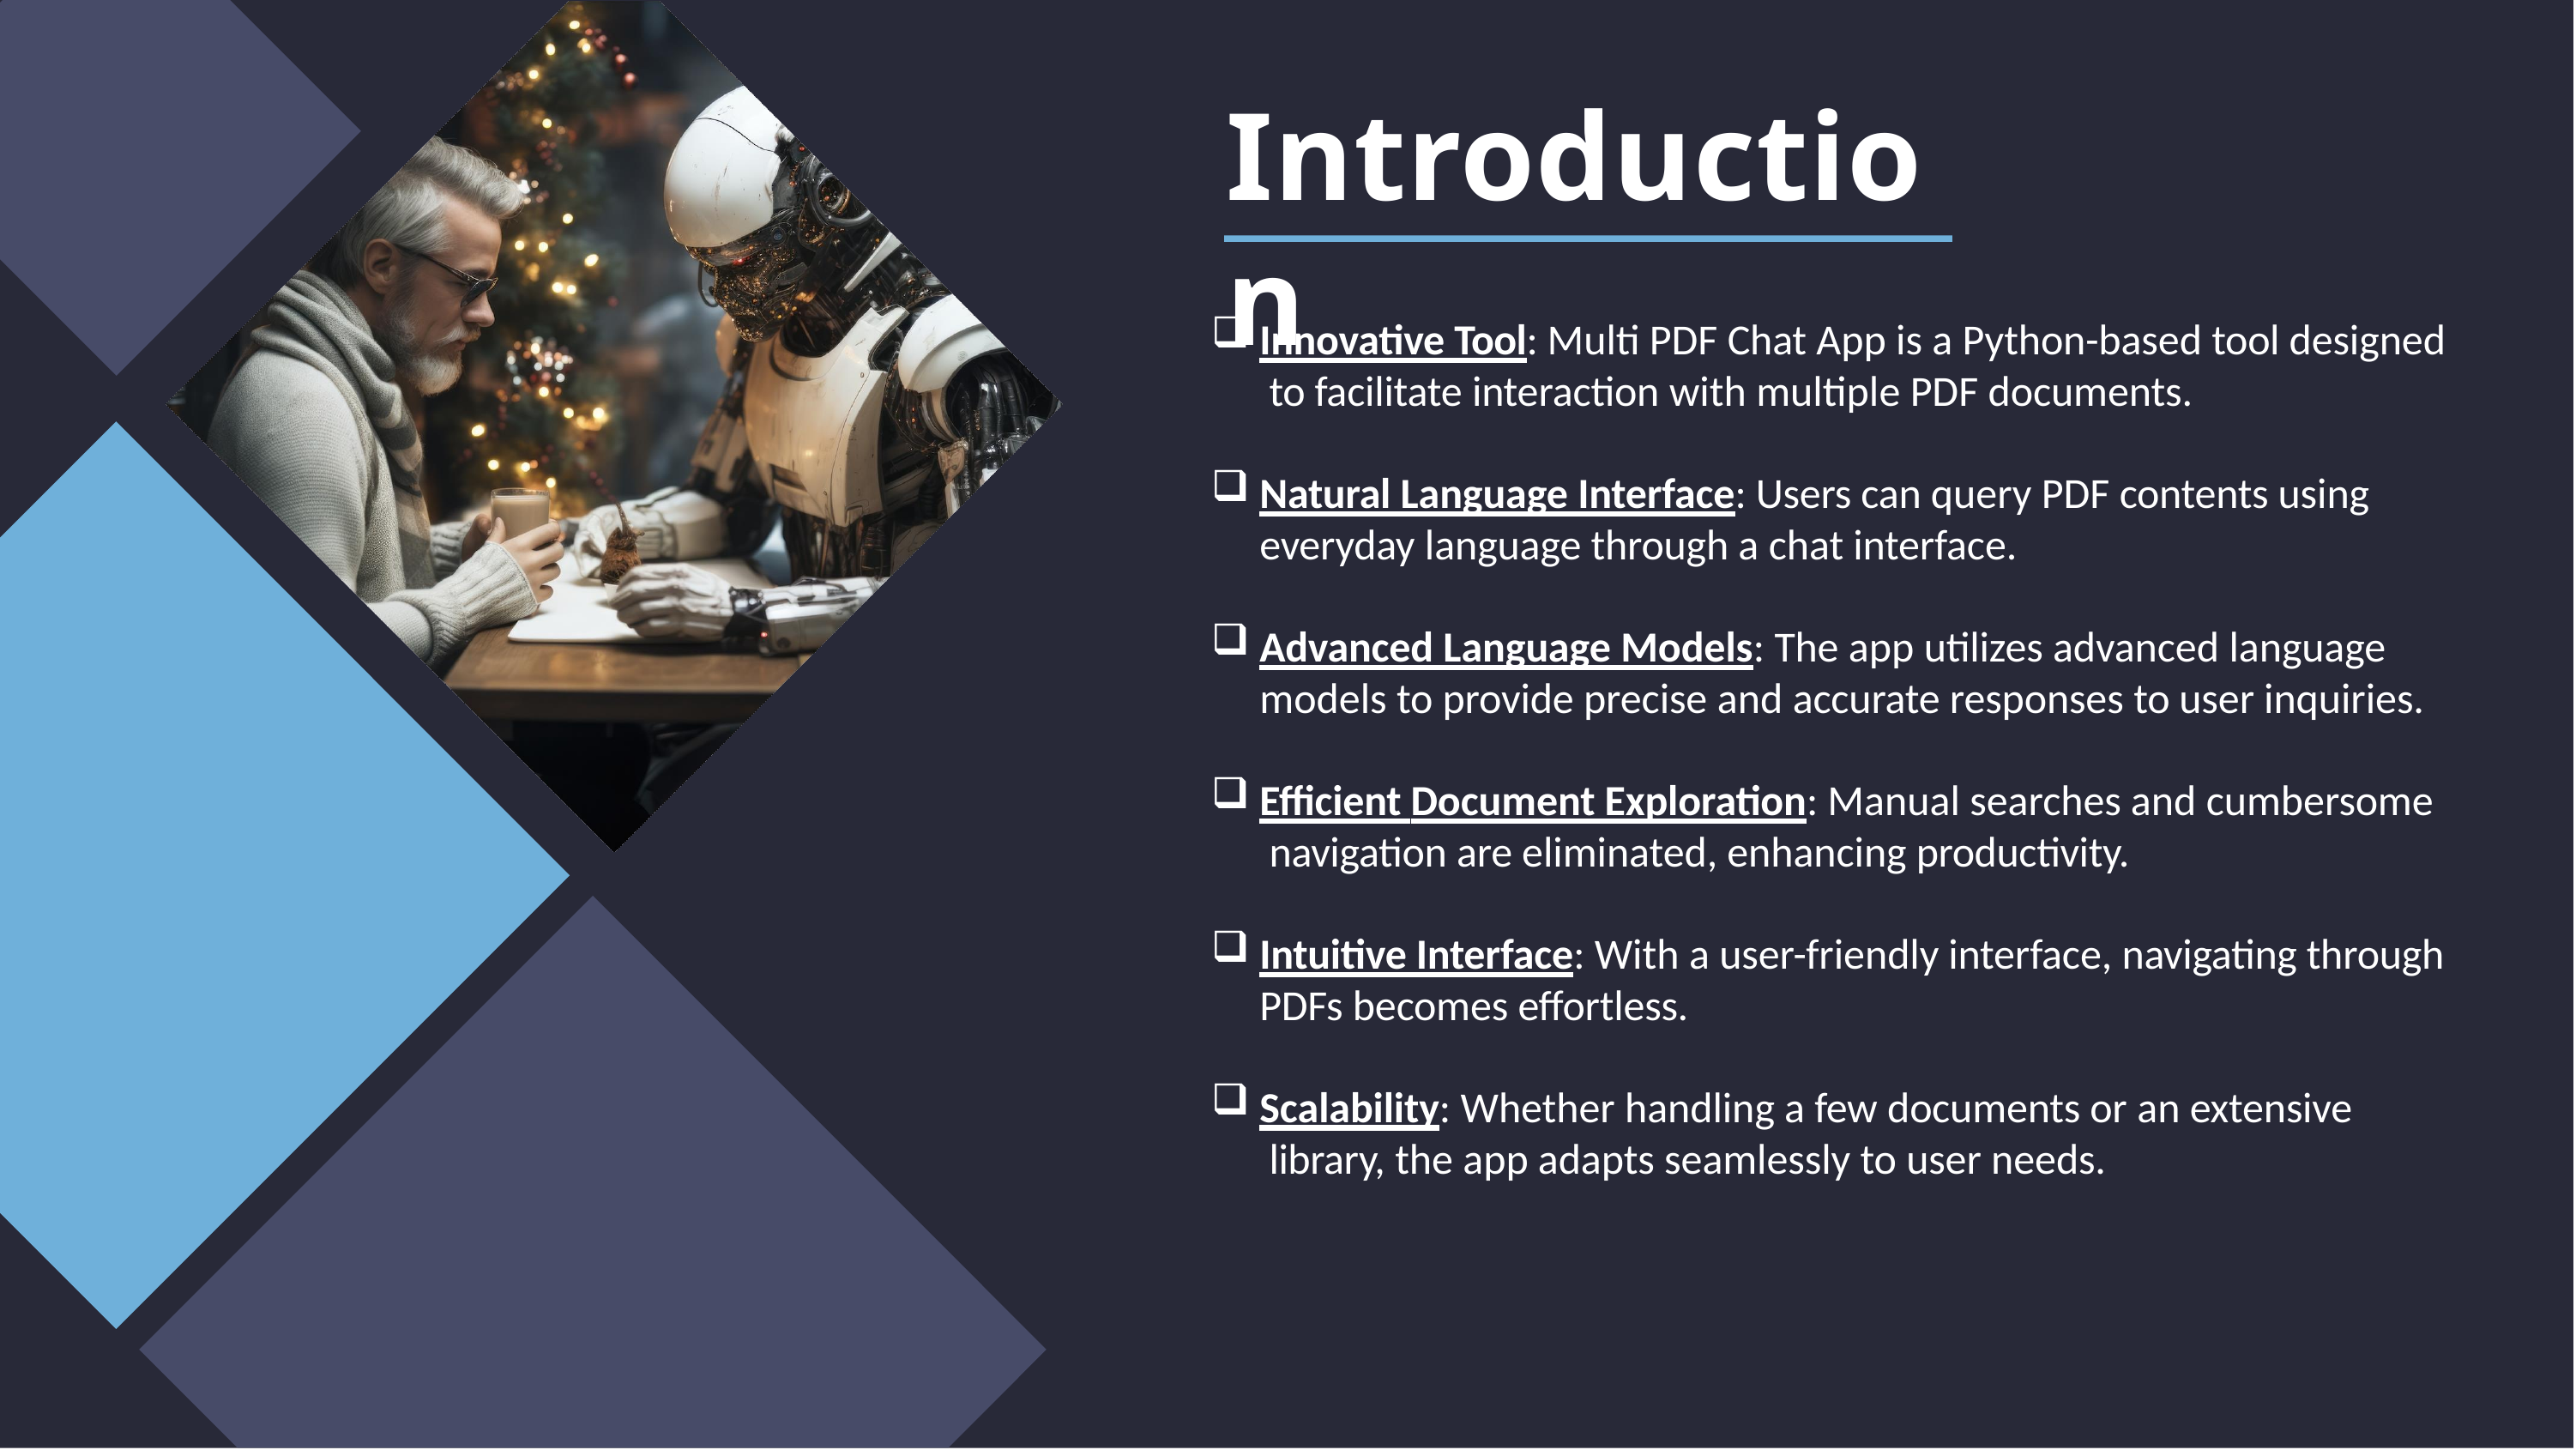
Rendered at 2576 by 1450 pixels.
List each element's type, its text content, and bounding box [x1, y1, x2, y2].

title Introduction [1224, 78, 1946, 235]
text_box Innovative Tool: Multi PDF Chat App is a Python-based tool designed to facilitate interaction with multiple PDF documents. Natural Language Interface: Users can query PDF contents using everyday language through a chat interface. Advanced Language Models: The app utilizes advanced language models to provide precise and accurate responses to user inquiries. Efficient Document Exploration: Manual searches and cumbersome navigation are eliminated, enhancing productivity. Intuitive Interface: With a user-friendly interface, navigating through PDFs becomes effortless. Scalability: Whether handling a few documents or an extensive library, the app adapts seamlessly to user needs. [1210, 310, 2459, 1183]
text_box [1224, 235, 1952, 242]
title Introduction [1224, 242, 1946, 310]
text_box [0, 0, 1063, 1448]
